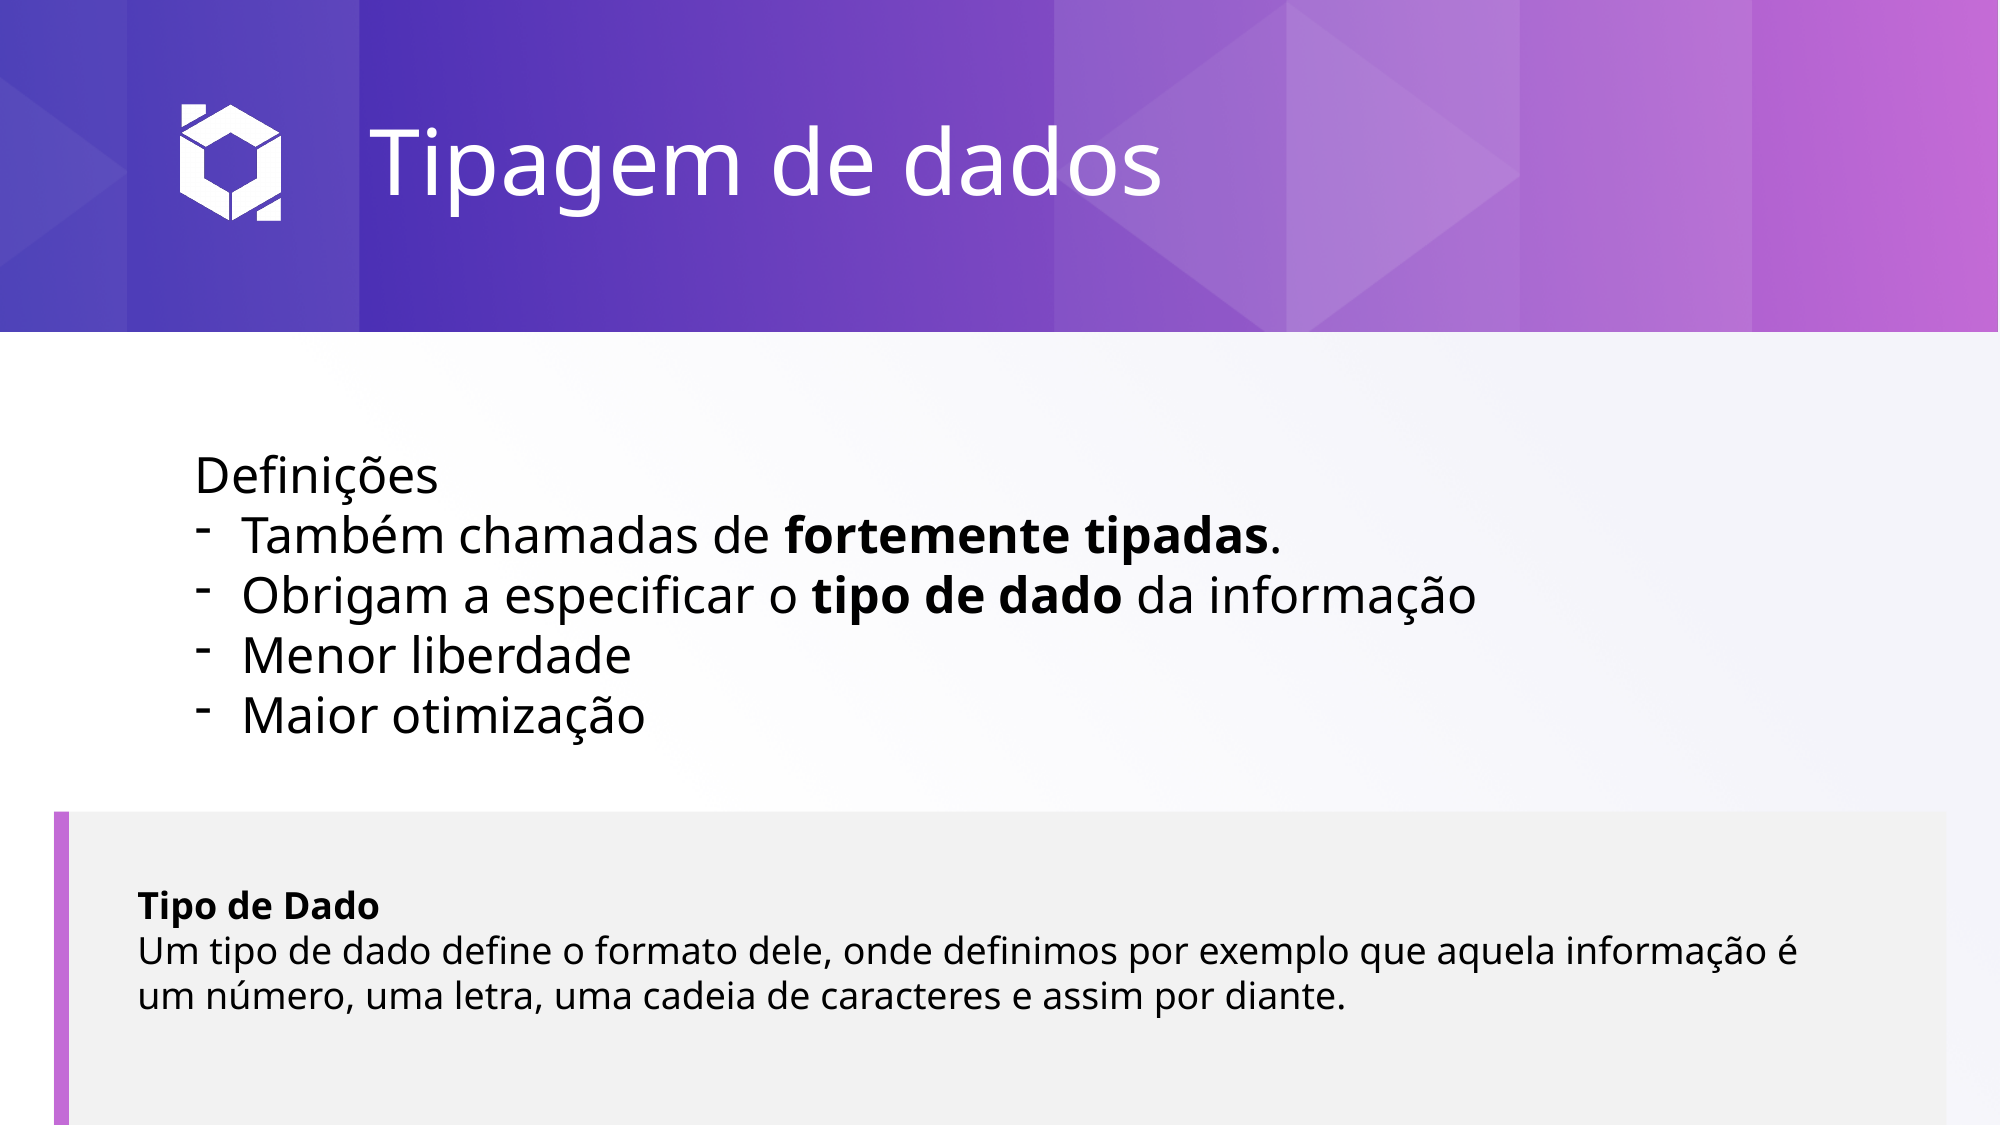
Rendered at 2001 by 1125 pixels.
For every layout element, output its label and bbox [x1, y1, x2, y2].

list [0, 332, 2000, 1125]
picture [0, 0, 2000, 332]
text_box [53, 811, 1947, 1125]
